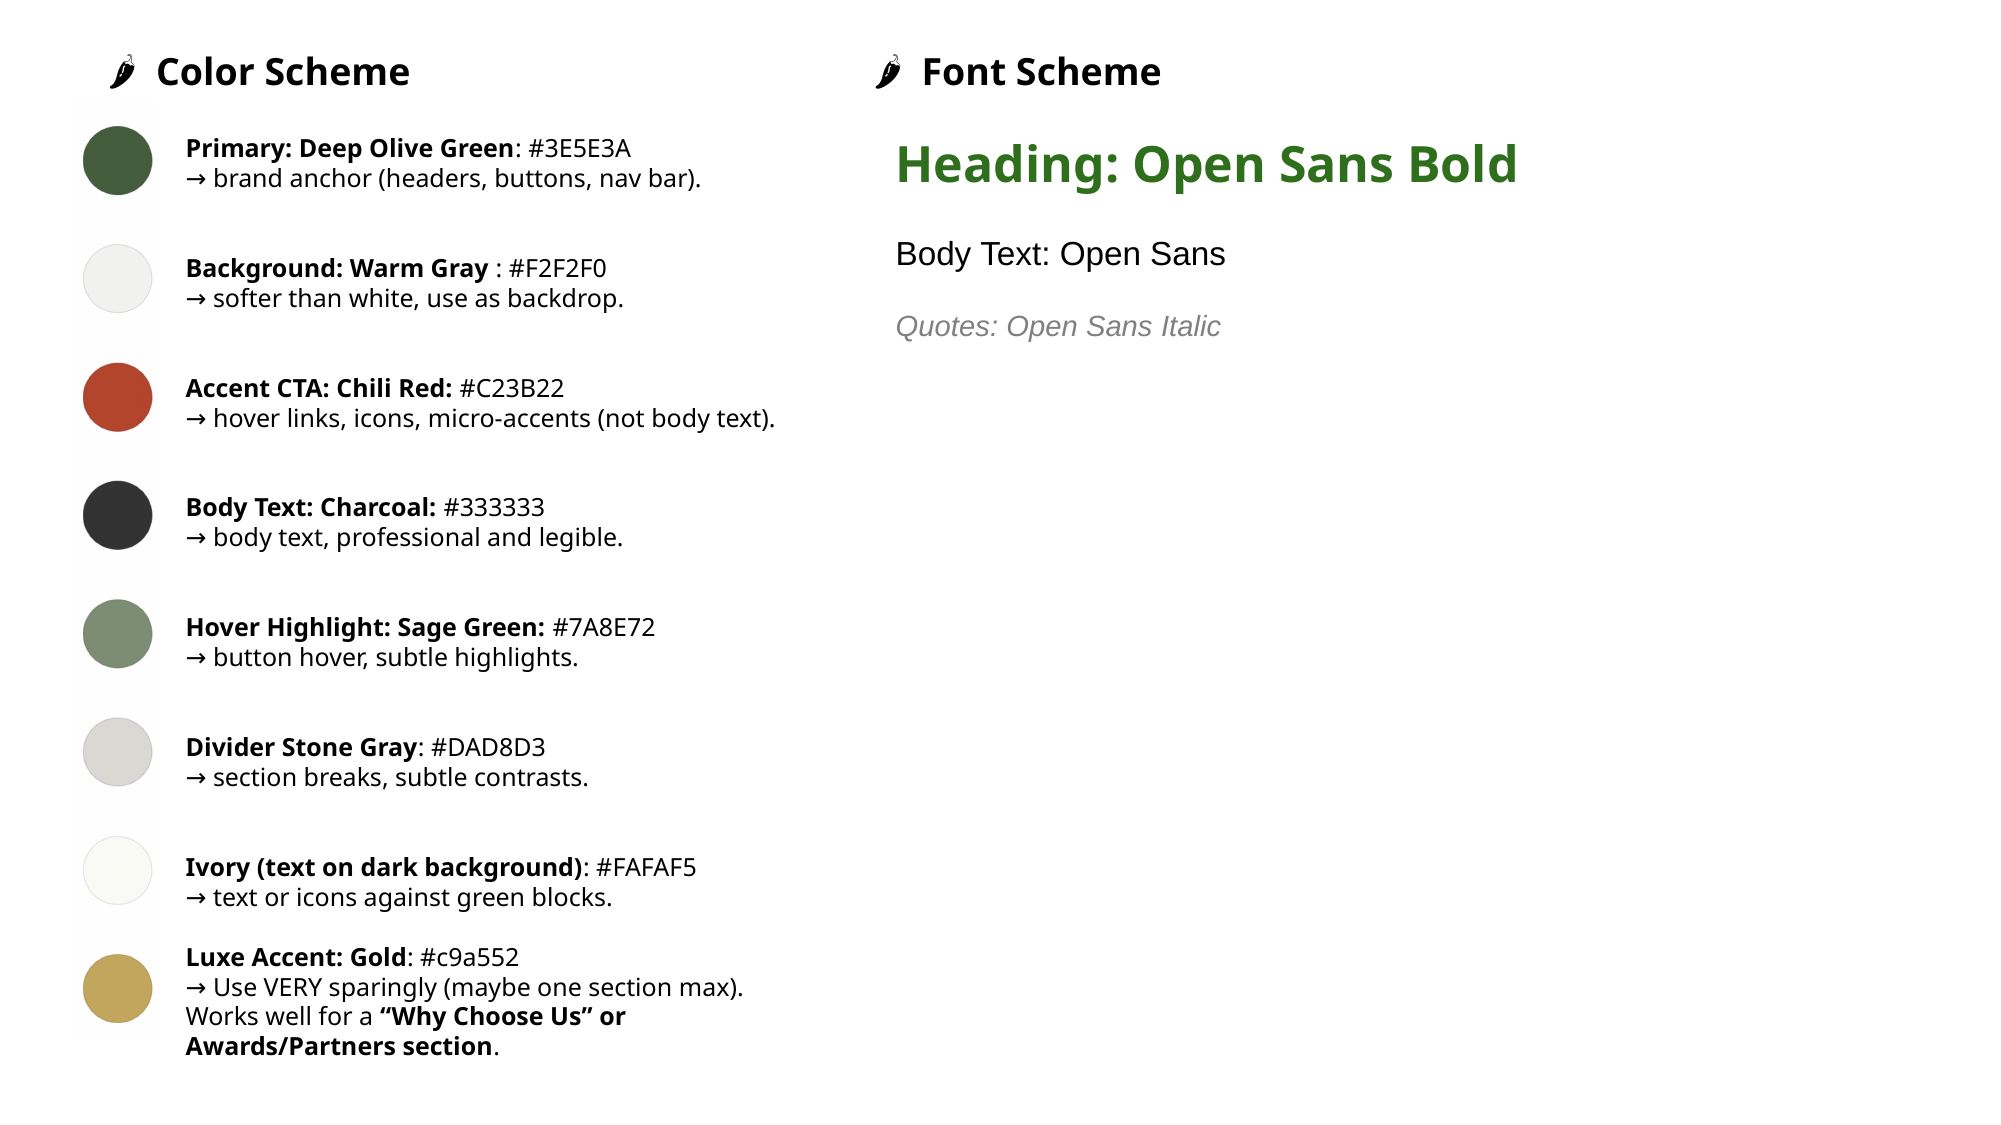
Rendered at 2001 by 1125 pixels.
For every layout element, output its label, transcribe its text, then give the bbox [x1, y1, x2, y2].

text_box Primary: Deep Olive Green: #3E5E3A → brand anchor (headers, buttons, nav bar). Background: Warm Gray : #F2F2F0 → softer than white, use as backdrop. Accent CTA: Chili Red: #C23B22 → hover links, icons, micro-accents (not body text). Body Text: Charcoal: #333333 → body text, professional and legible. Hover Highlight: Sage Green: #7A8E72 → button hover, subtle highlights. Divider Stone Gray: #DAD8D3 → section breaks, subtle contrasts. Ivory (text on dark background): #FAFAF5 → text or icons against green blocks. Luxe Accent: Gold: #c9a552 → Use VERY sparingly (maybe one section max). Works well for a “Why Choose Us” or Awards/Partners section. [170, 125, 825, 626]
picture [0, 102, 584, 1040]
text_box Heading: Open Sans Bold Body Text: Open Sans Quotes: Open Sans Italic [880, 125, 1591, 350]
text_box 🌶️ Color Scheme [93, 40, 792, 101]
text_box 🌶️ Font Scheme [858, 40, 1558, 101]
text_box Primary: Deep Olive Green: #3E5E3A → brand anchor (headers, buttons, nav bar). Background: Warm Gray : #F2F2F0 → softer than white, use as backdrop. Accent CTA: Chili Red: #C23B22 → hover links, icons, micro-accents (not body text). Body Text: Charcoal: #333333 → body text, professional and legible. Hover Highlight: Sage Green: #7A8E72 → button hover, subtle highlights. Divider Stone Gray: #DAD8D3 → section breaks, subtle contrasts. Ivory (text on dark background): #FAFAF5 → text or icons against green blocks. Luxe Accent: Gold: #c9a552 → Use VERY sparingly (maybe one section max). Works well for a “Why Choose Us” or Awards/Partners section. [170, 686, 825, 1069]
table_header [155, 626, 1862, 686]
